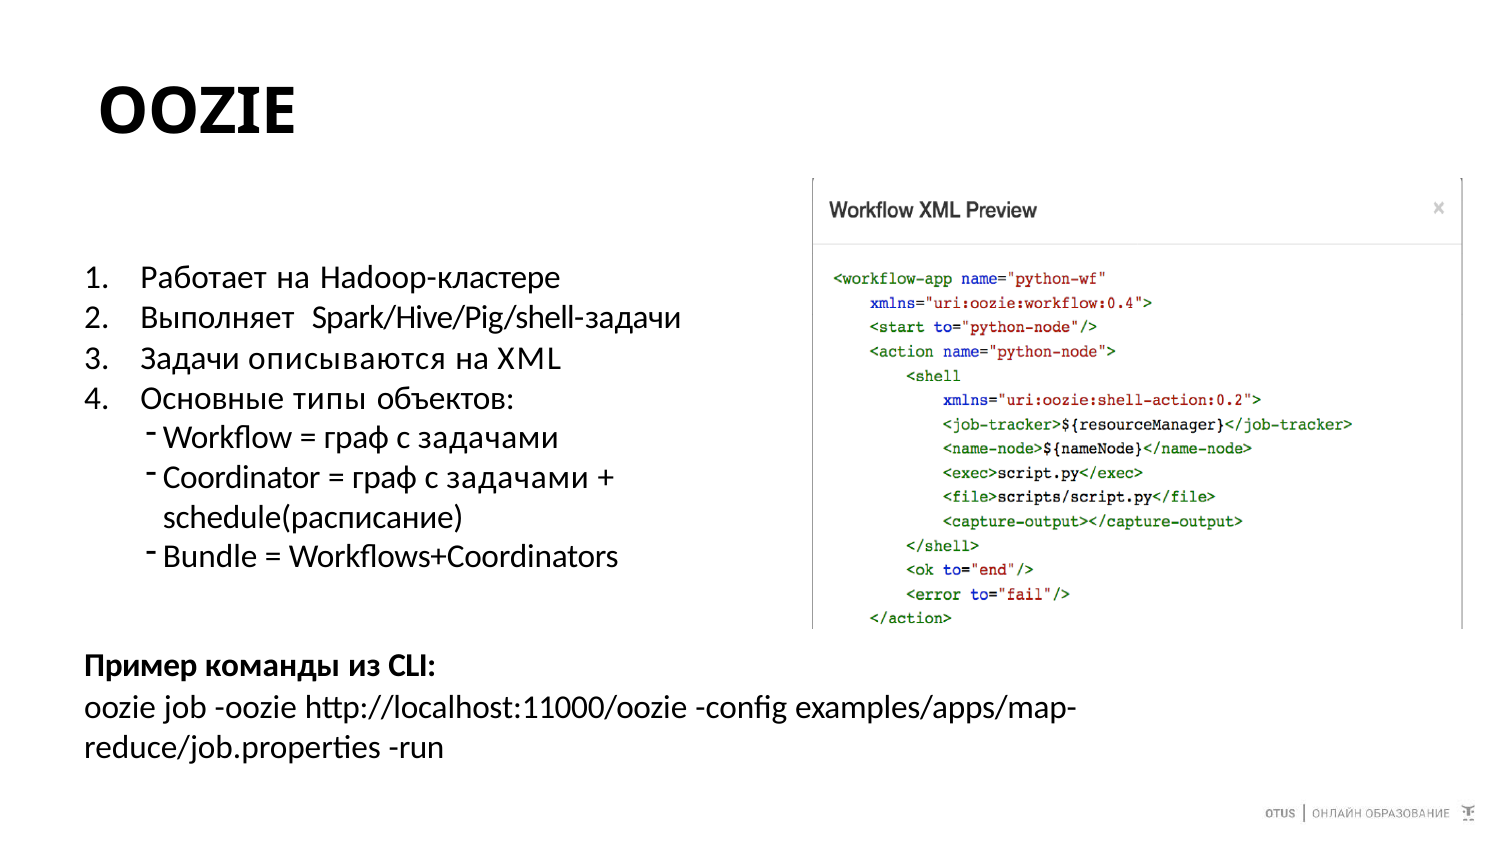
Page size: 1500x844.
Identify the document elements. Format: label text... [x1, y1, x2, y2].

text_box Работает на Hadoop-кластере Выполняет Spark/Hive/Pig/shell-задачи Задачи описываются на XML Основные типы объектов: Workflow = граф с задачами Coordinator = граф с задачами + schedule(расписание) Bundle = Workflows+Coordinators [82, 253, 807, 575]
picture [1262, 799, 1475, 825]
text_box Пример команды из CLI: oozie job -oozie http://localhost:11000/oozie -config examples/apps/map- reduce/job.properties -run [82, 641, 1163, 765]
picture [812, 178, 1463, 629]
title OOZIE [82, 54, 1480, 234]
